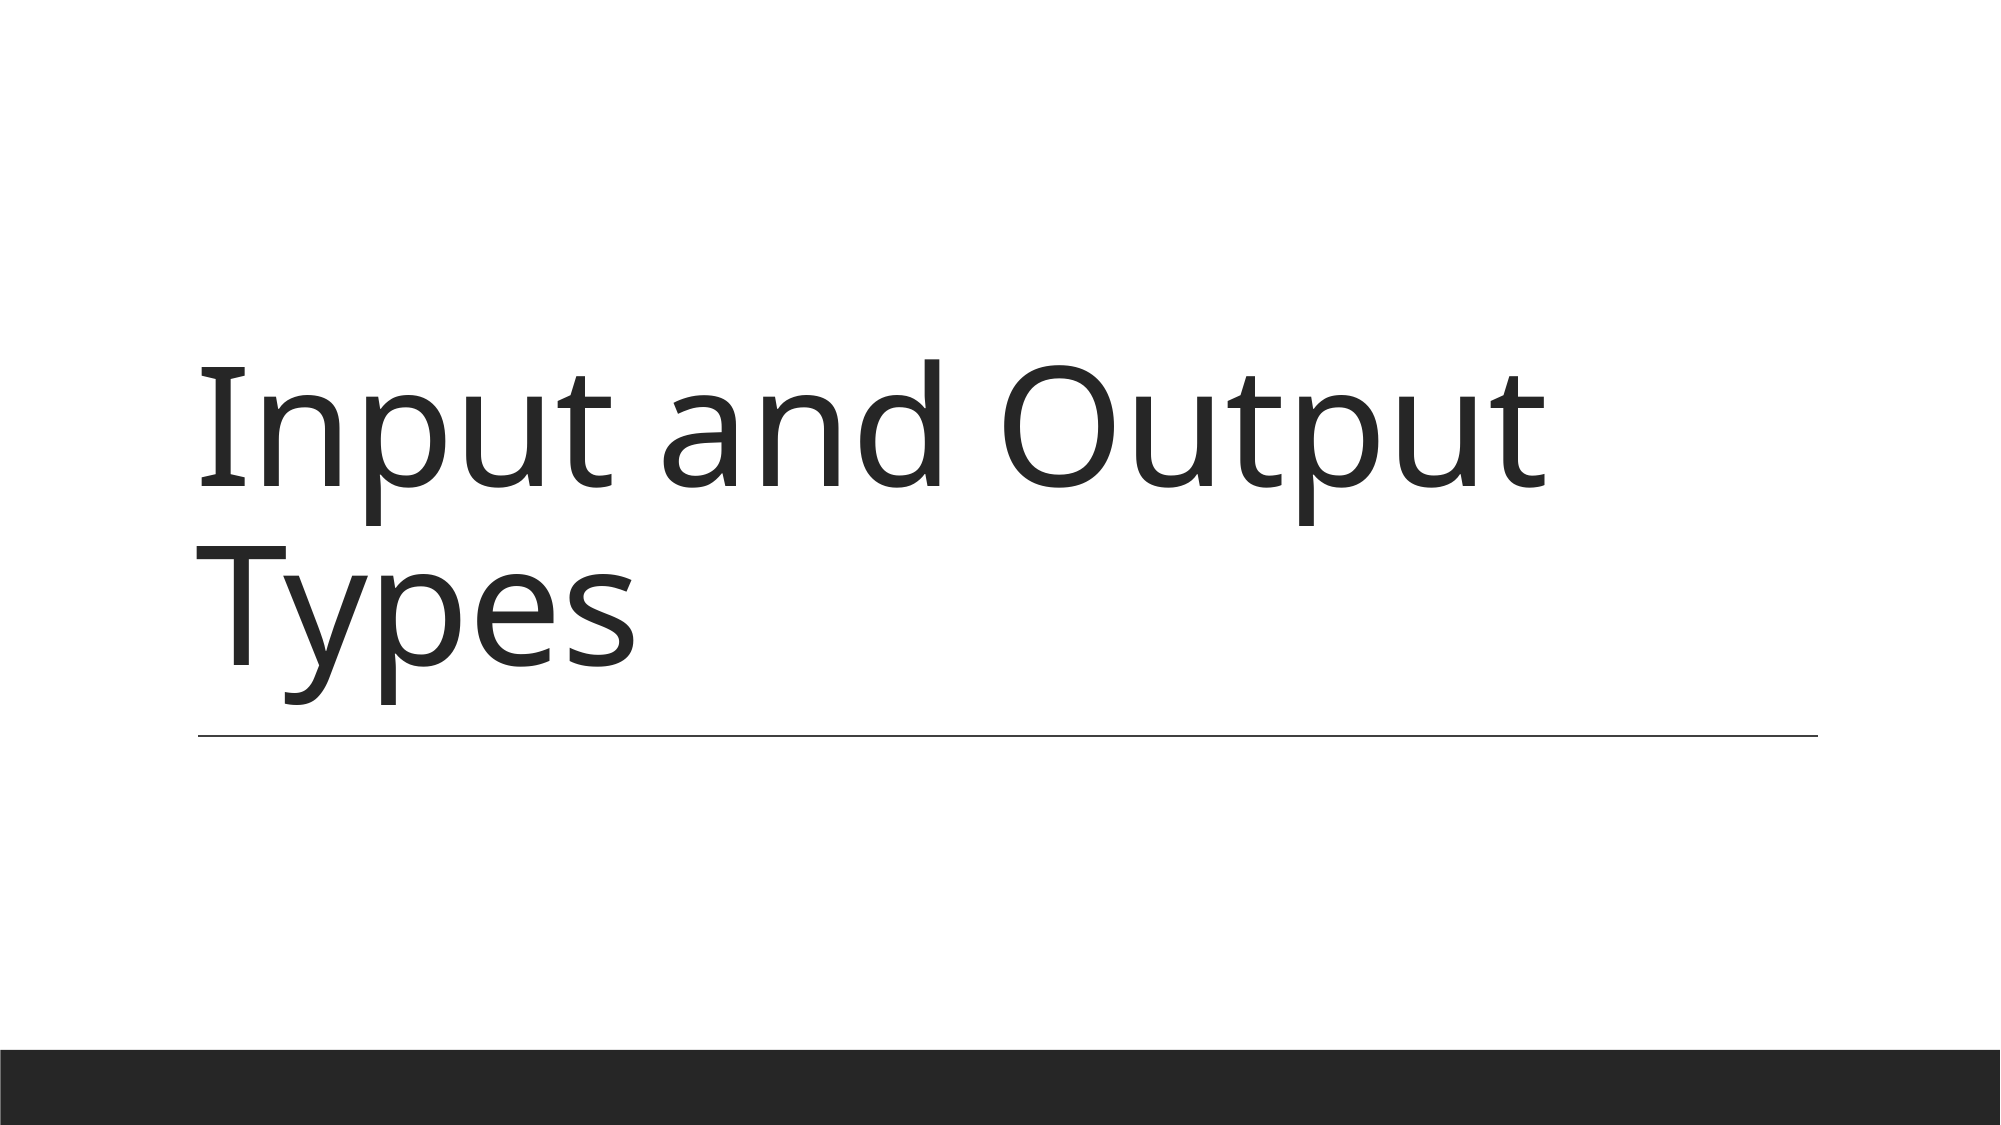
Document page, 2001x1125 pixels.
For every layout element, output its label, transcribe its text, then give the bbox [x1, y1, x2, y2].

title Input and Output Types [180, 124, 1830, 710]
